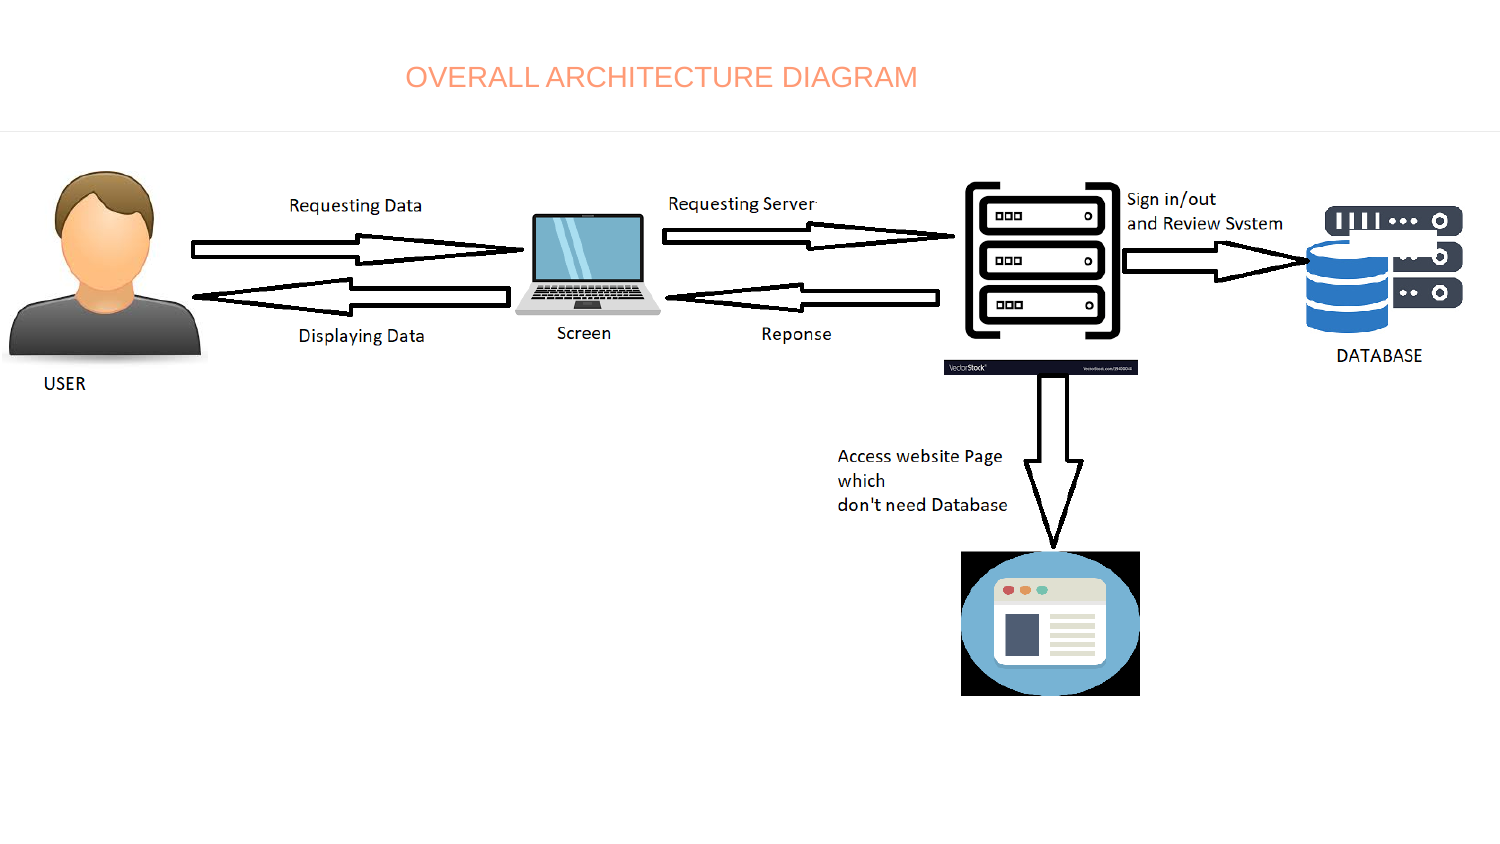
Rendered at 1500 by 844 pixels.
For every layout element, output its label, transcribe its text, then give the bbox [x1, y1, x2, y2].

picture [0, 131, 1500, 713]
text_box OVERALL ARCHITECTURE DIAGRAM [291, 50, 1041, 101]
